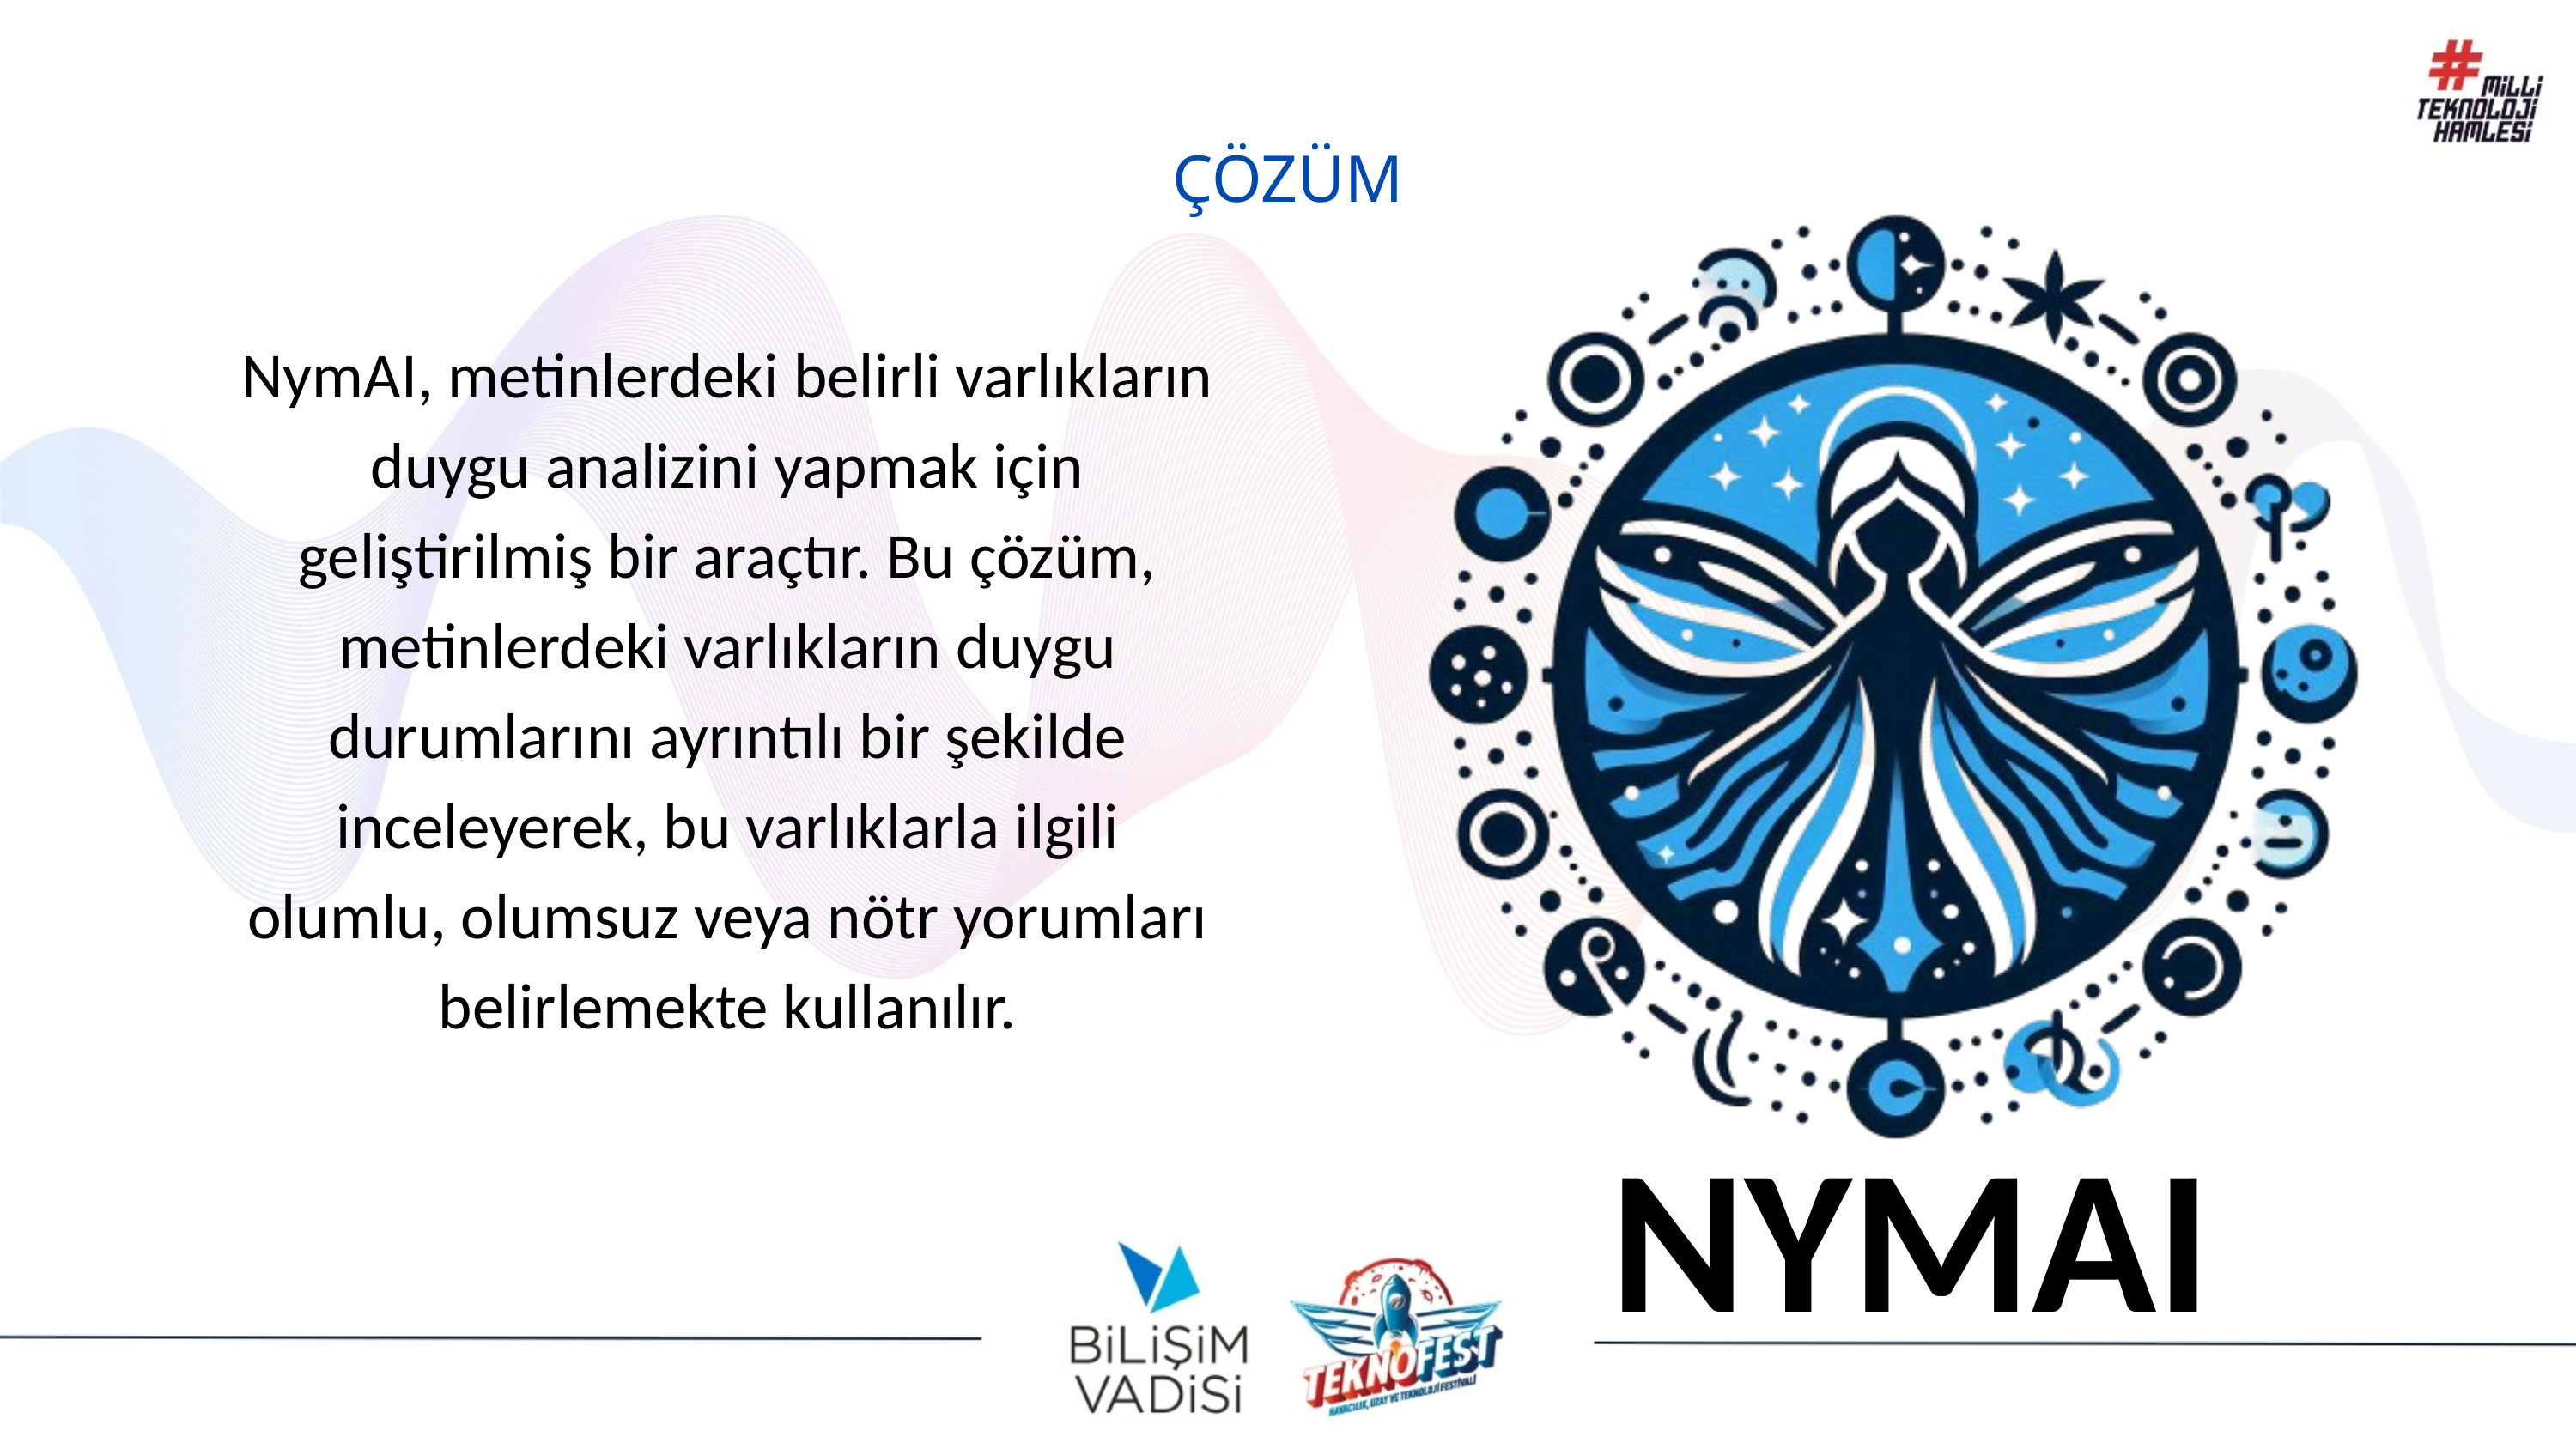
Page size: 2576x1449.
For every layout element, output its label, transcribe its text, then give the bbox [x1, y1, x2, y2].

text_box NYMAI [1532, 1151, 2225, 1360]
text_box NymAI, metinlerdeki belirli varlıkların duygu analizini yapmak için geliştirilmiş bir araçtır. Bu çözüm, metinlerdeki varlıkların duygu durumlarını ayrıntılı bir şekilde inceleyerek, bu varlıklarla ilgili olumlu, olumsuz veya nötr yorumları belirlemekte kullanılır. [239, 320, 1217, 1042]
text_box [0, 0, 2576, 1449]
text_box ÇÖZÜM [770, 124, 1806, 215]
picture [1416, 209, 2376, 1143]
